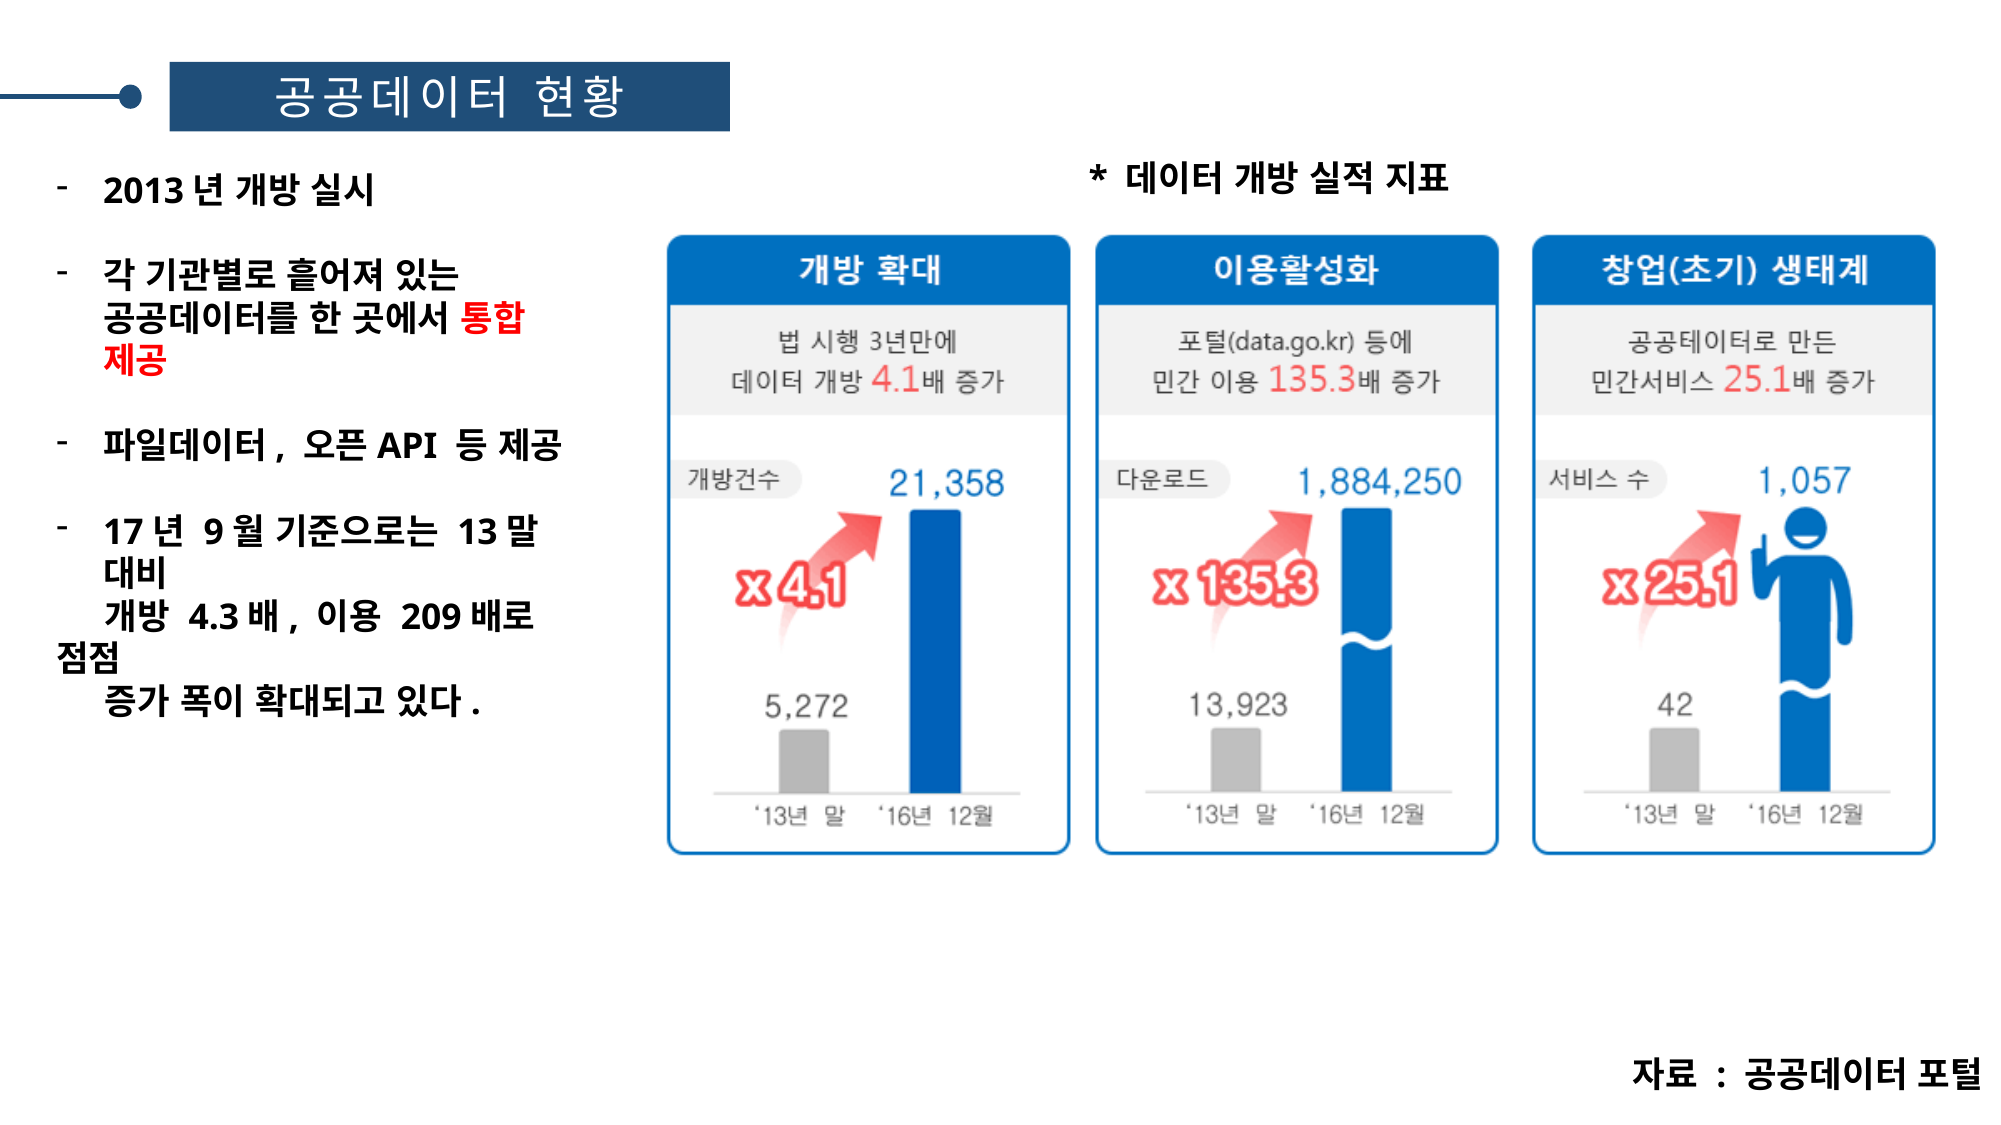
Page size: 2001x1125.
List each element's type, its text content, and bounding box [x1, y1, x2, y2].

text_box [117, 83, 143, 110]
text_box 2013년 개방 실시 각 기관별로 흩어져 있는 공공데이터를 한 곳에서 통합 제공 파일데이터, 오픈API 등 제공 17년 9월 기준으로는 13말 대비 개방 4.3배, 이용 209배로 점점 증가 폭이 확대되고 있다. [41, 161, 612, 772]
text_box 자료 : 공공데이터 포털 [1617, 1045, 1999, 1103]
text_box 공공데이터 현황 [169, 61, 730, 132]
picture [649, 222, 1951, 867]
text_box * 데이터 개방 실적 지표 [1073, 148, 1466, 206]
